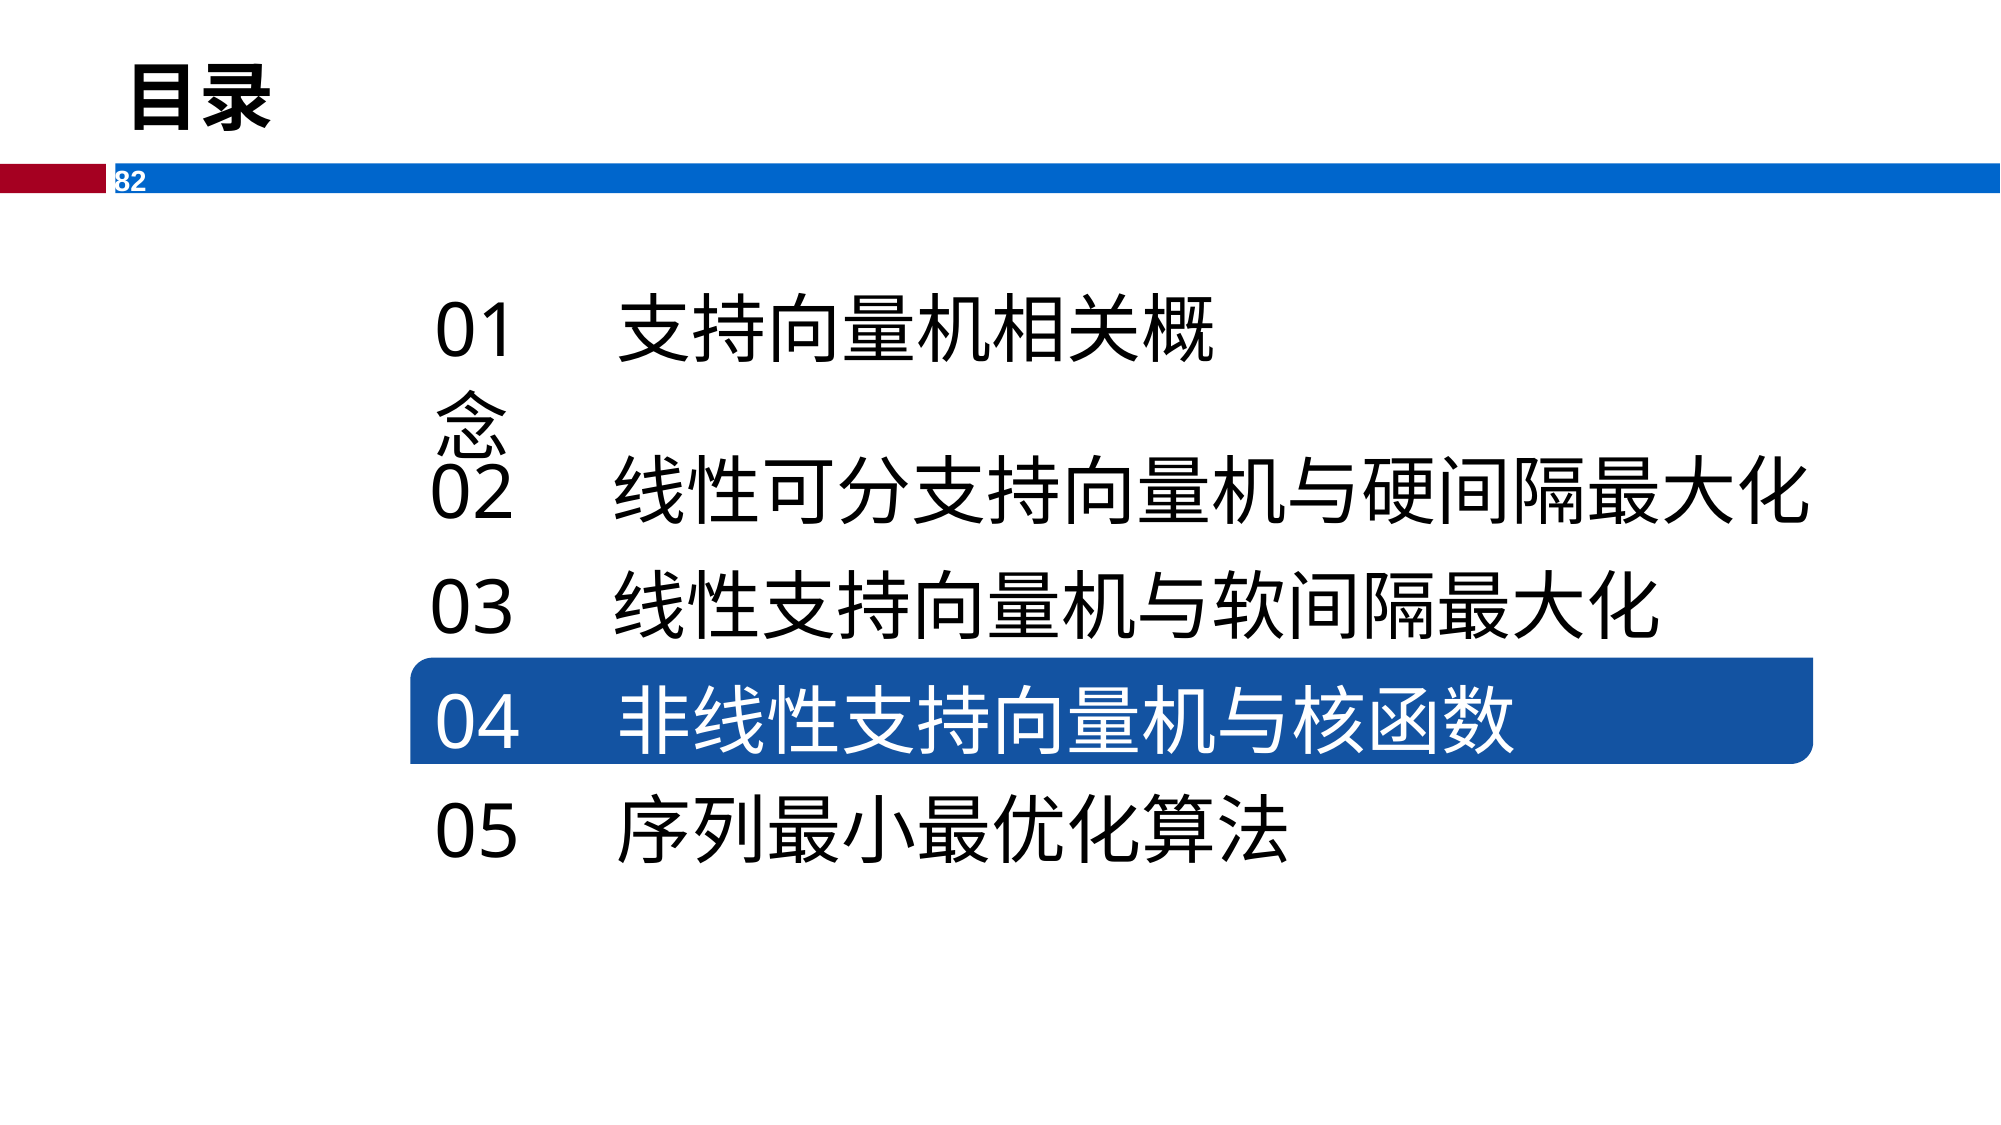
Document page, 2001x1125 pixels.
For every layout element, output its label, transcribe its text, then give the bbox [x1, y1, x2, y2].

text_box [408, 657, 424, 767]
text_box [429, 325, 1887, 874]
title 目录 [109, 38, 2000, 150]
